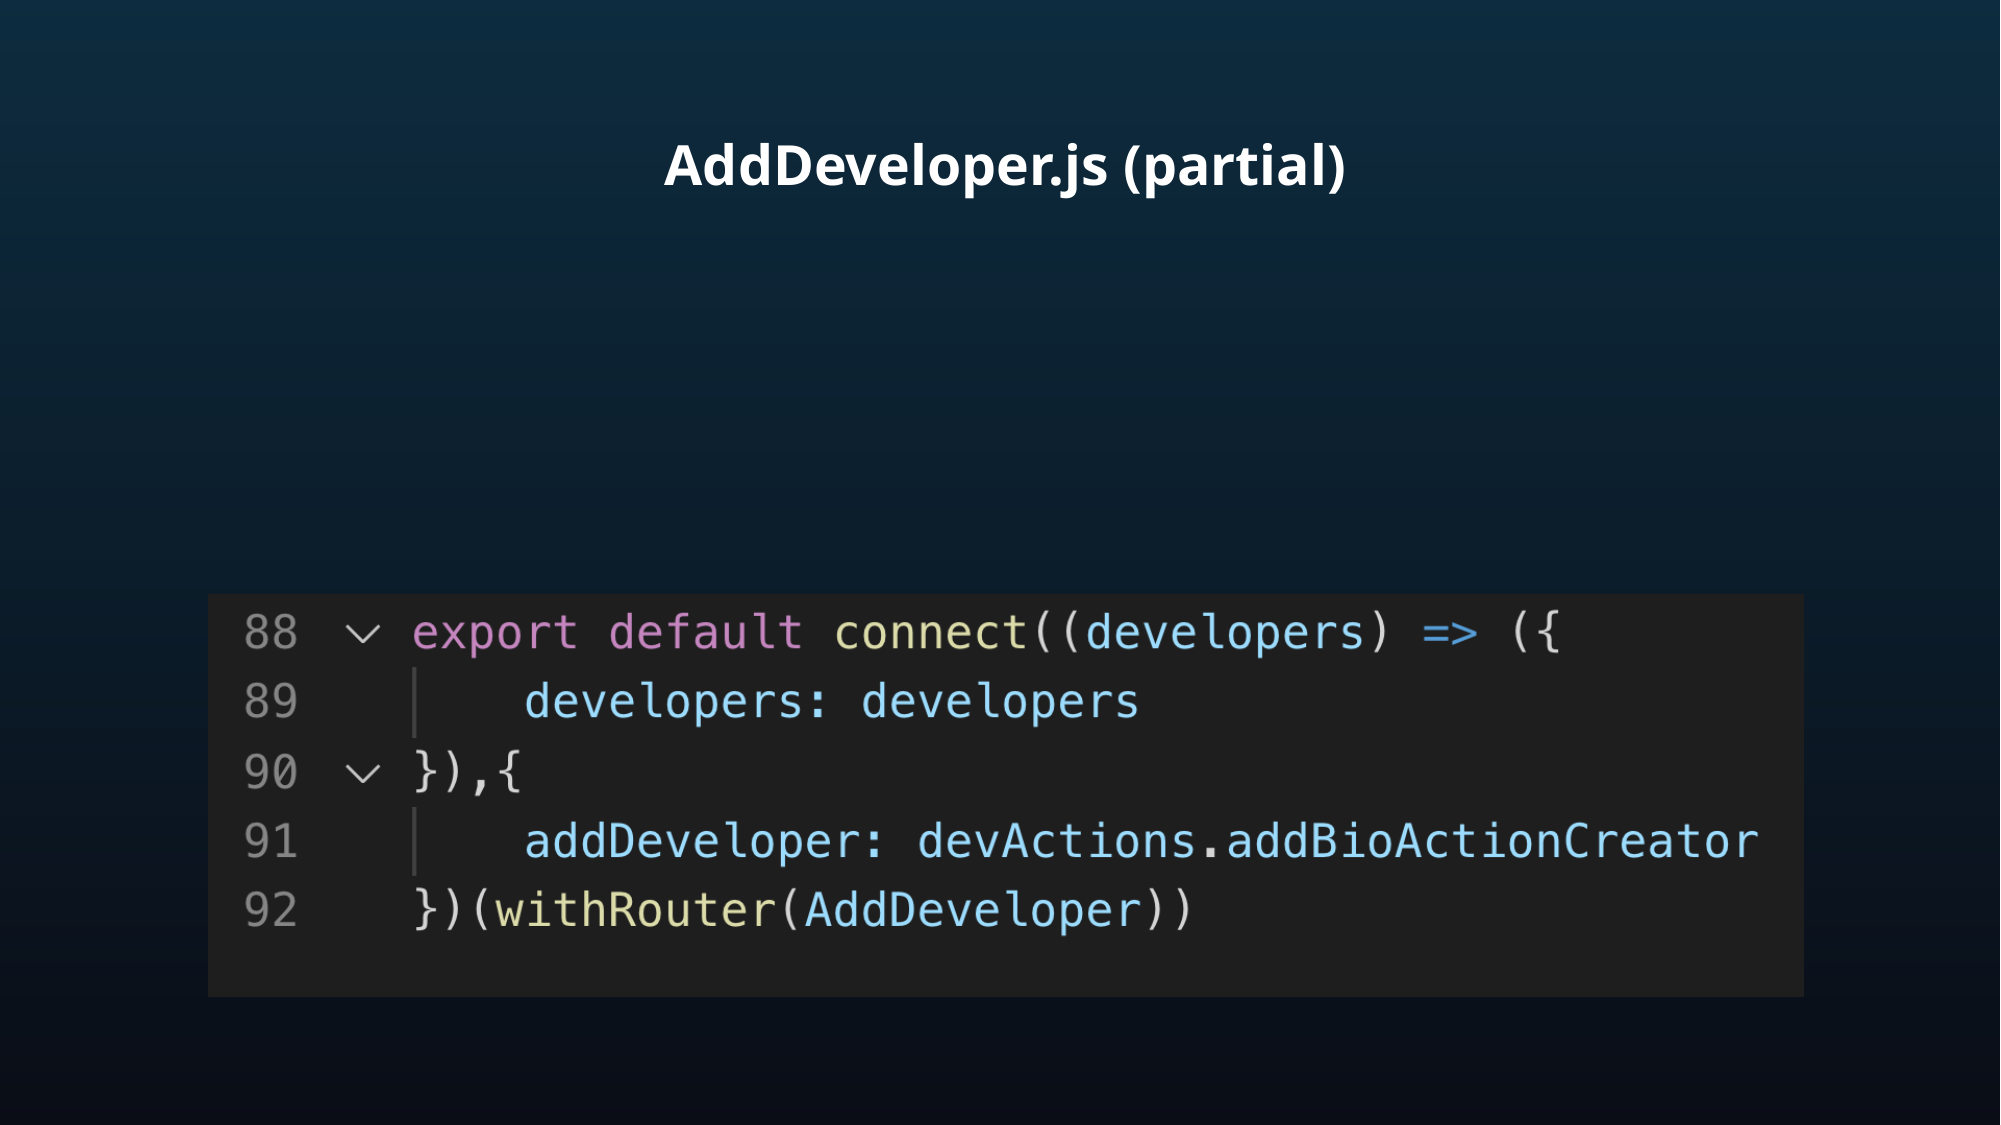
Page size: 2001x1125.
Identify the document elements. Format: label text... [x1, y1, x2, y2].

picture [208, 594, 1804, 997]
title AddDeveloper.js (partial) [620, 117, 1392, 218]
